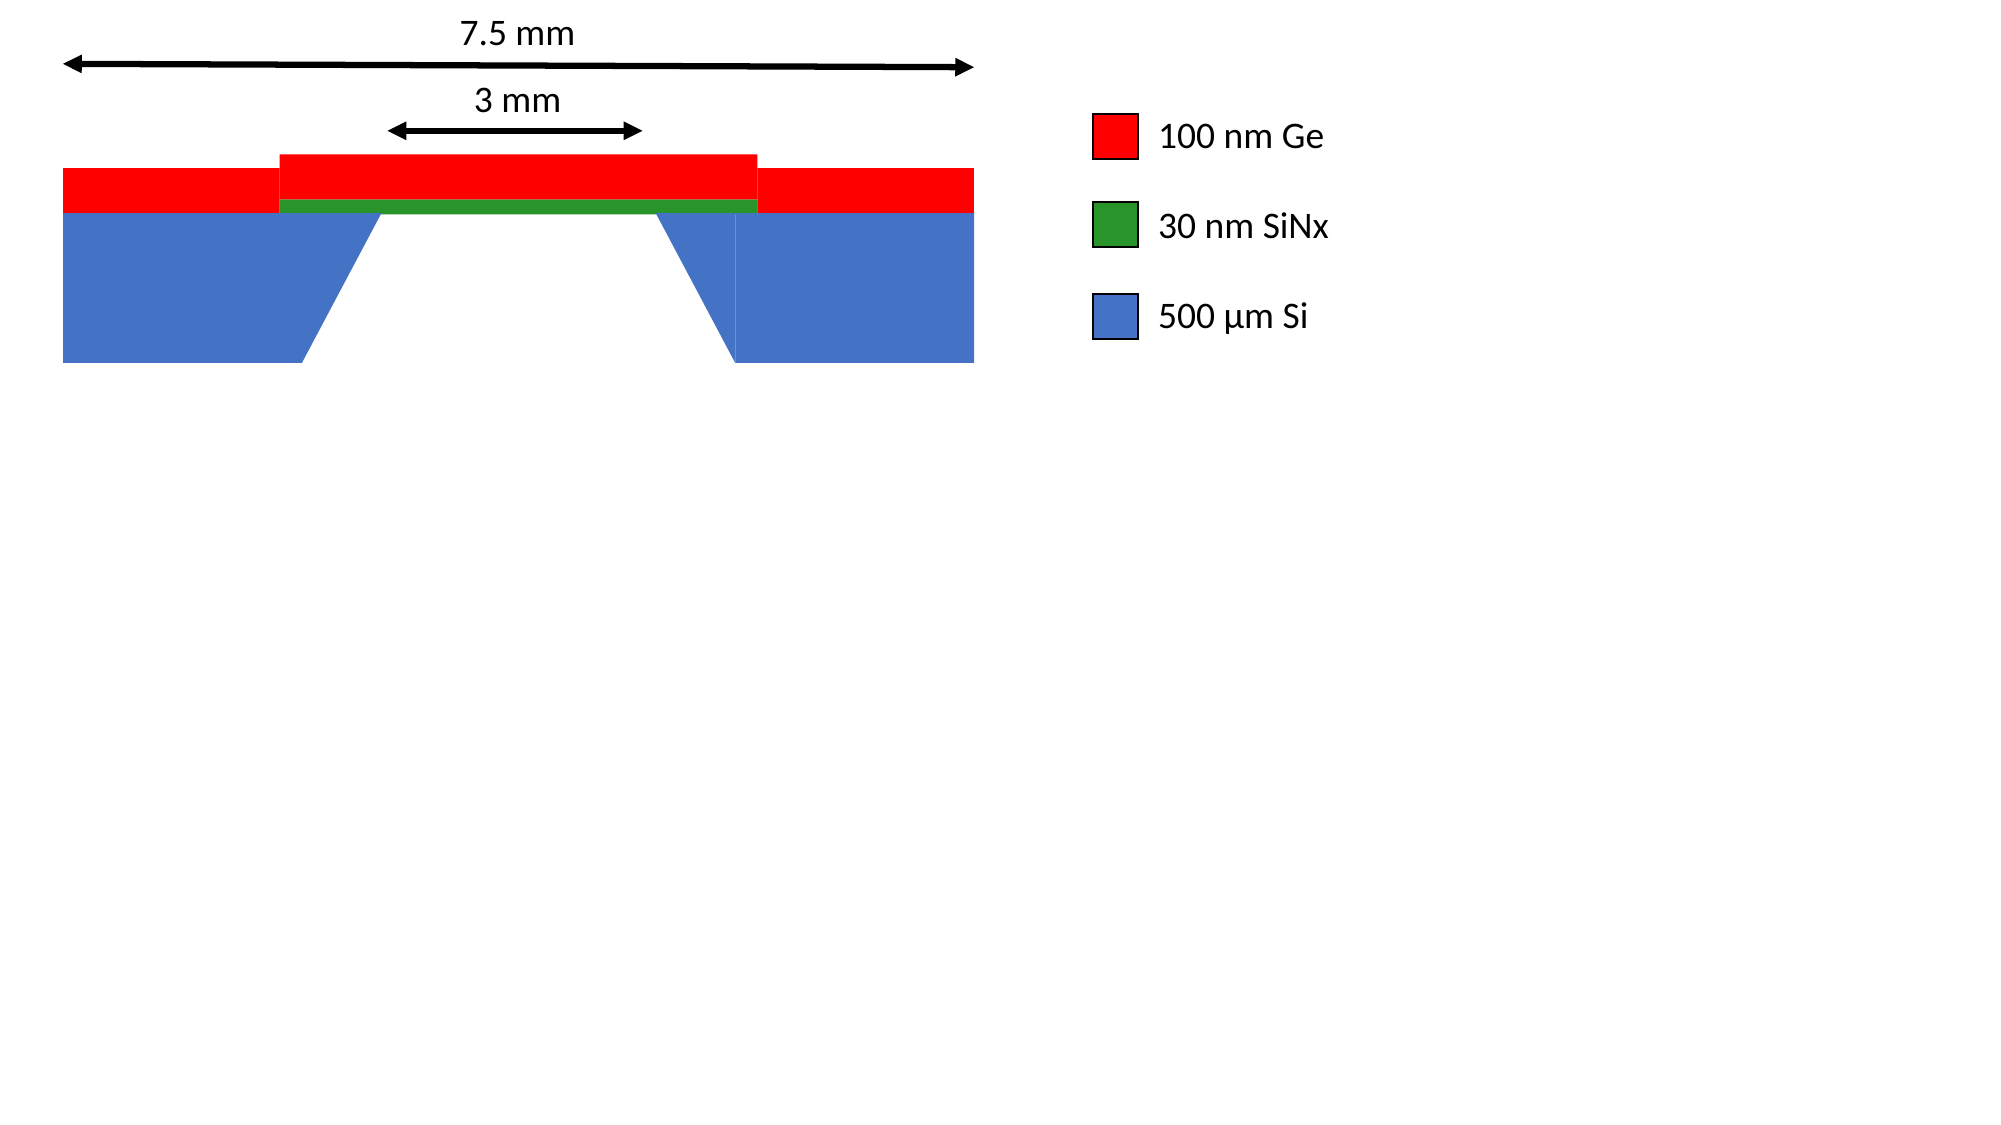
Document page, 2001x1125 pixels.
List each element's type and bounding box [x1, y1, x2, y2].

text_box [62, 0, 1401, 363]
